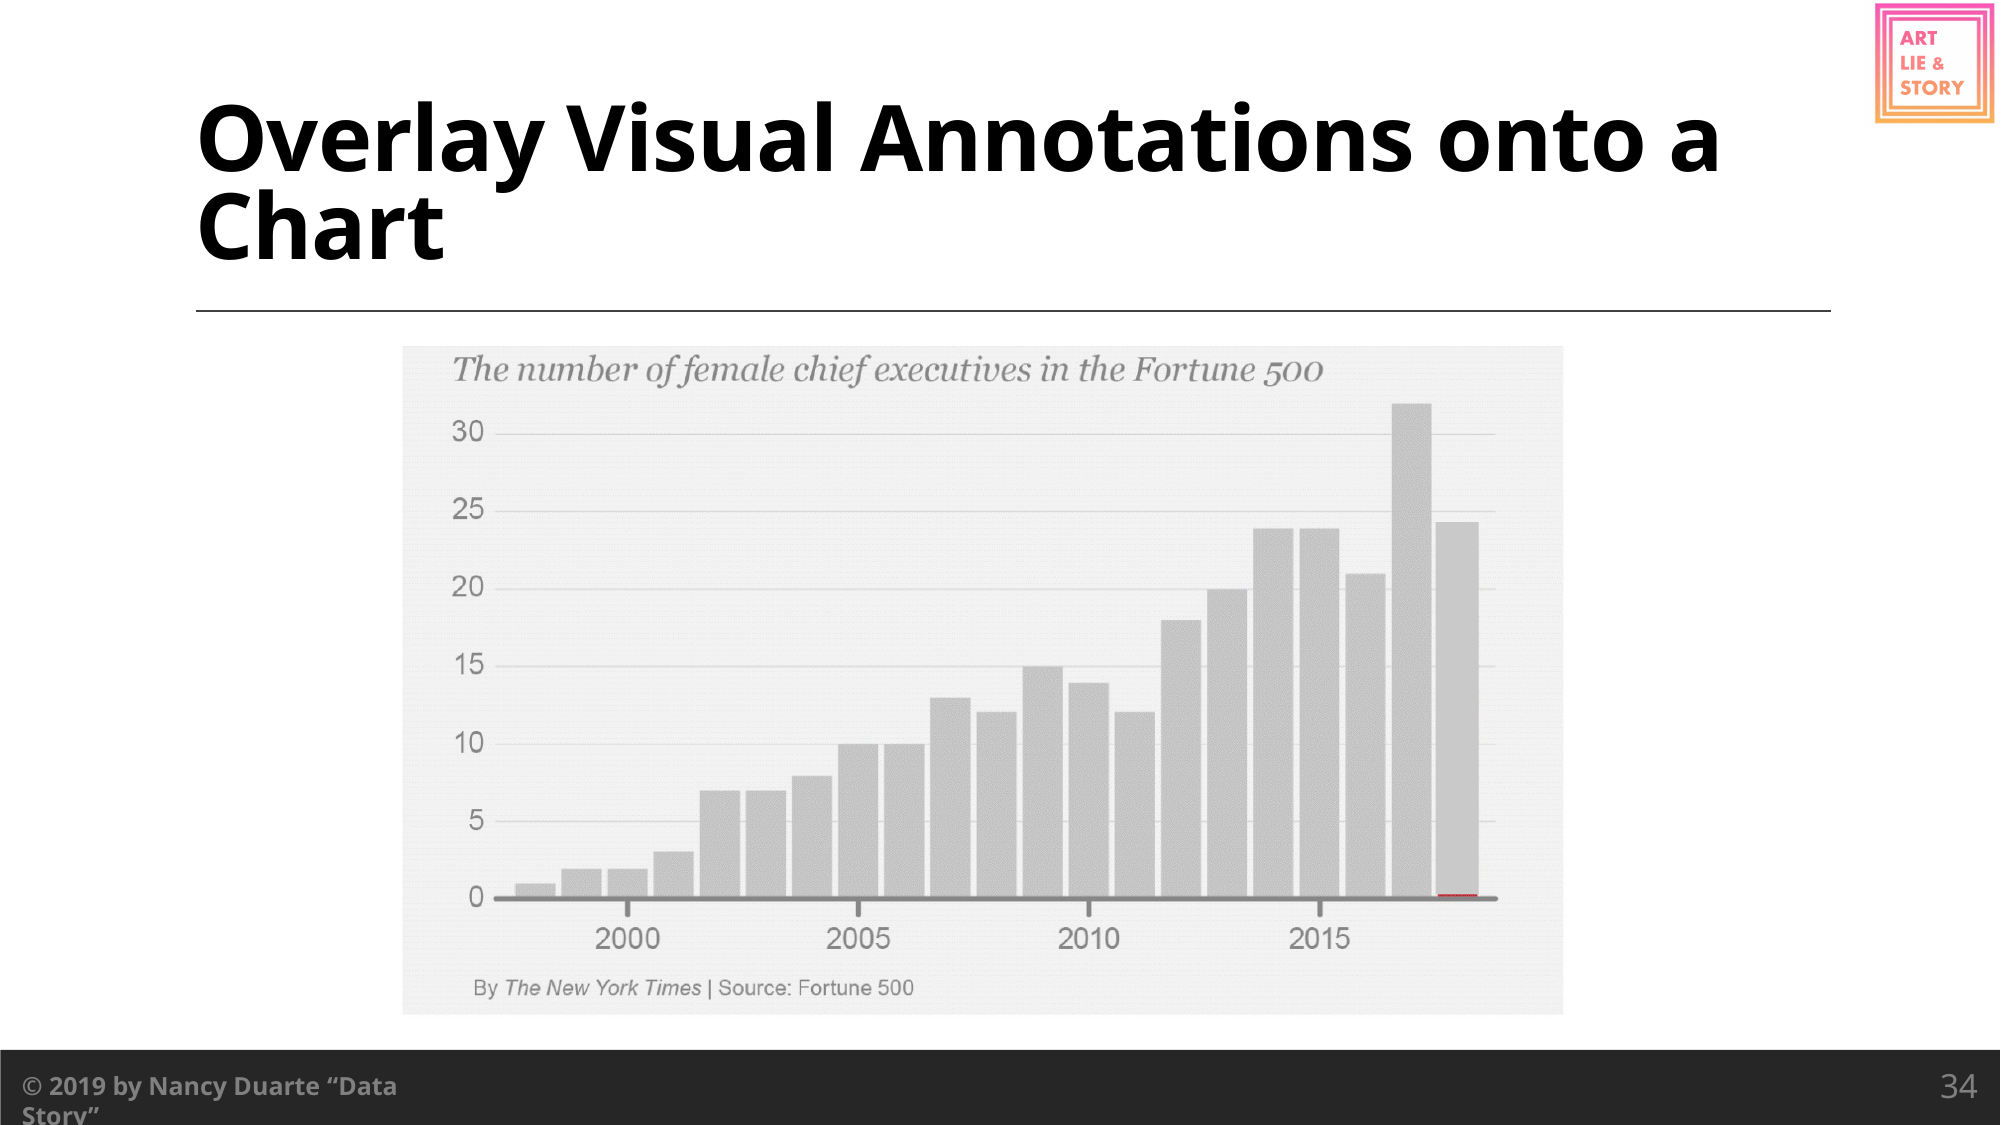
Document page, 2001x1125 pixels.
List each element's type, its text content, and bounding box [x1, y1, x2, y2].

text_box © 2019 by Nancy Duarte “Data Story” [7, 1062, 477, 1125]
title Overlay Visual Annotations onto a Chart [180, 47, 1830, 285]
picture [1864, 0, 2000, 129]
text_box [384, 346, 1576, 1047]
slide_number 34 [1864, 1057, 1993, 1118]
